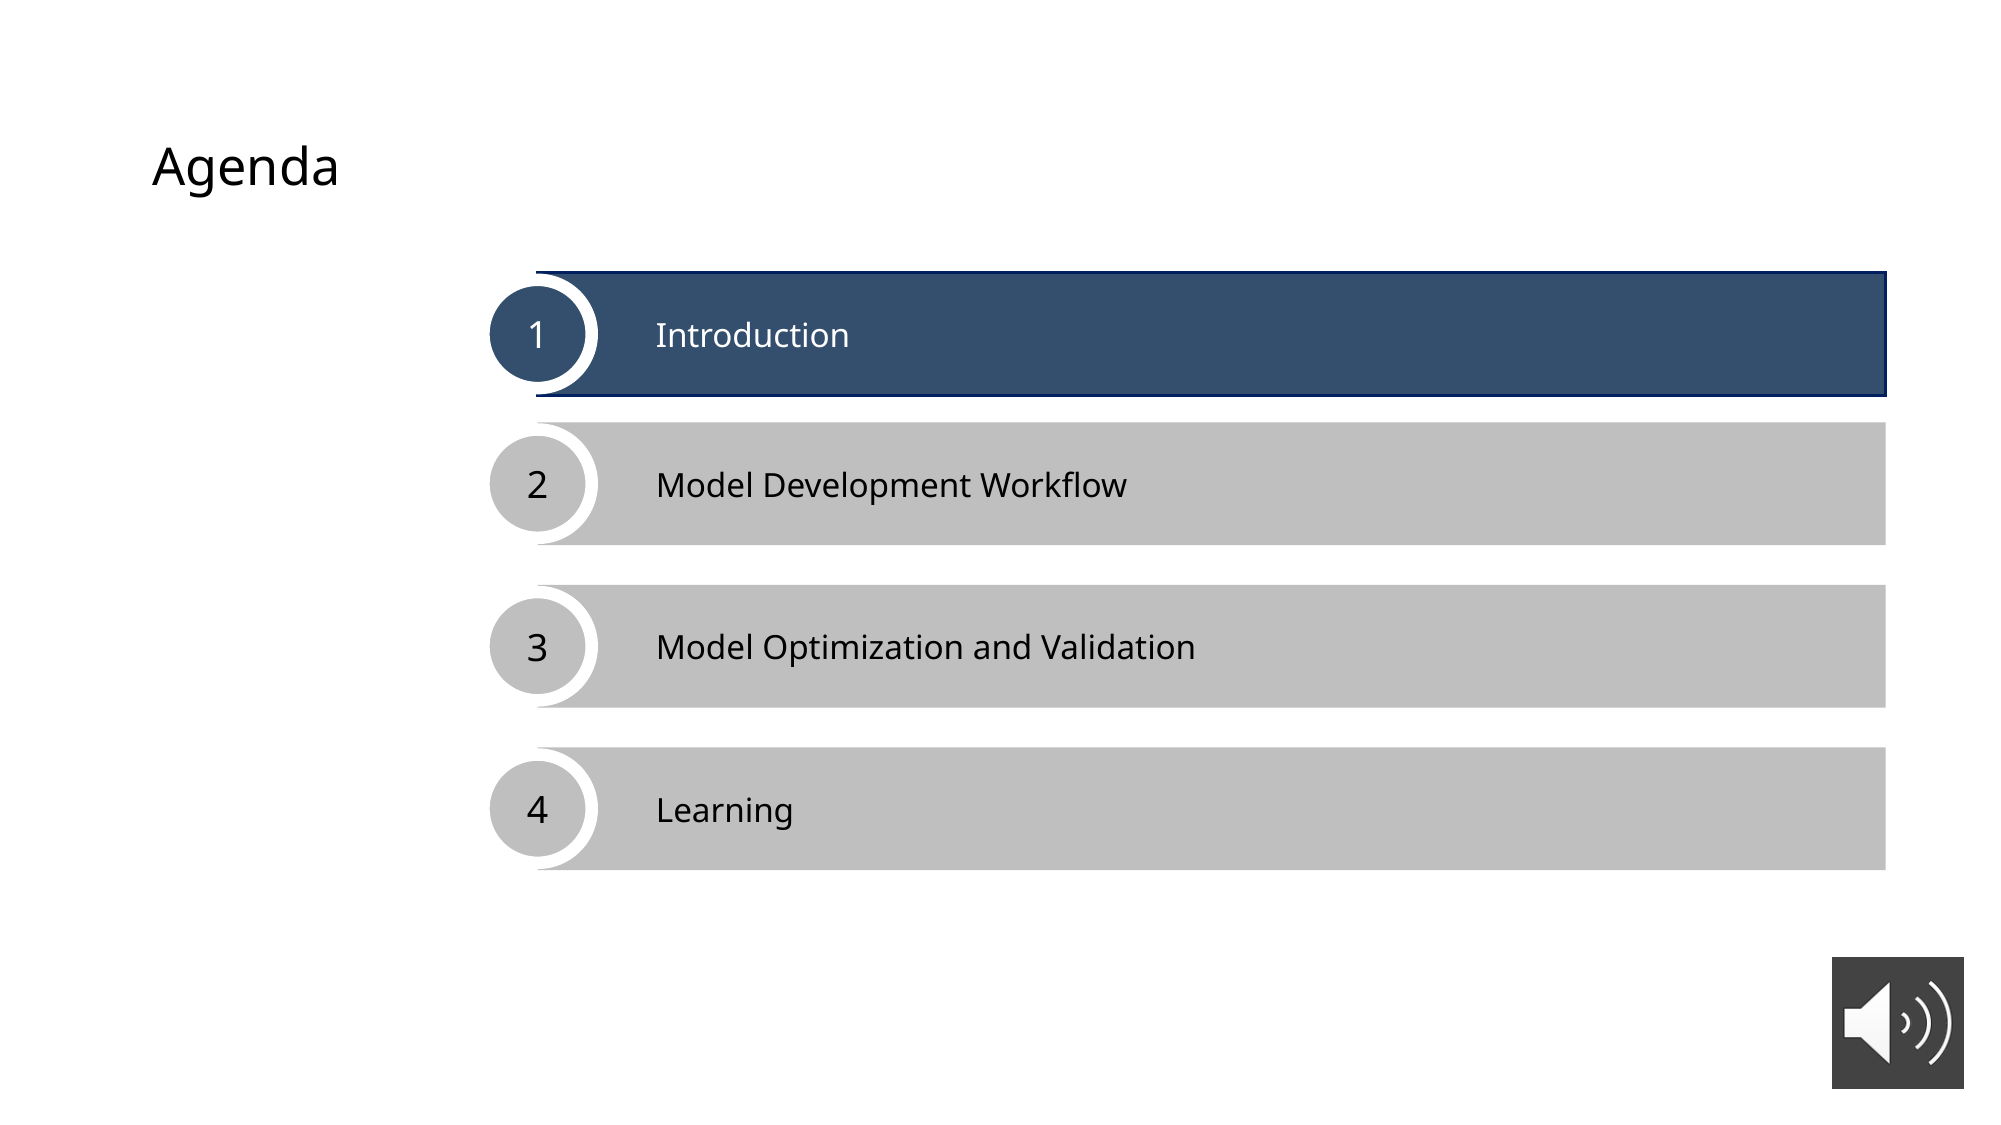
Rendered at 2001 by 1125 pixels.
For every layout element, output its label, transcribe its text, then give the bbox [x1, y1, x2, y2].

text_box Introduction [536, 271, 1887, 397]
text_box Learning [536, 746, 1887, 872]
text_box 3 [481, 590, 594, 702]
title Agenda [137, 59, 1863, 278]
text_box 4 [481, 752, 594, 865]
text_box Model Development Workflow [536, 421, 1887, 547]
text_box Model Optimization and Validation [536, 583, 1887, 709]
text_box 2 [481, 427, 594, 540]
text_box 1 [481, 278, 594, 390]
picture [1830, 955, 1966, 1091]
